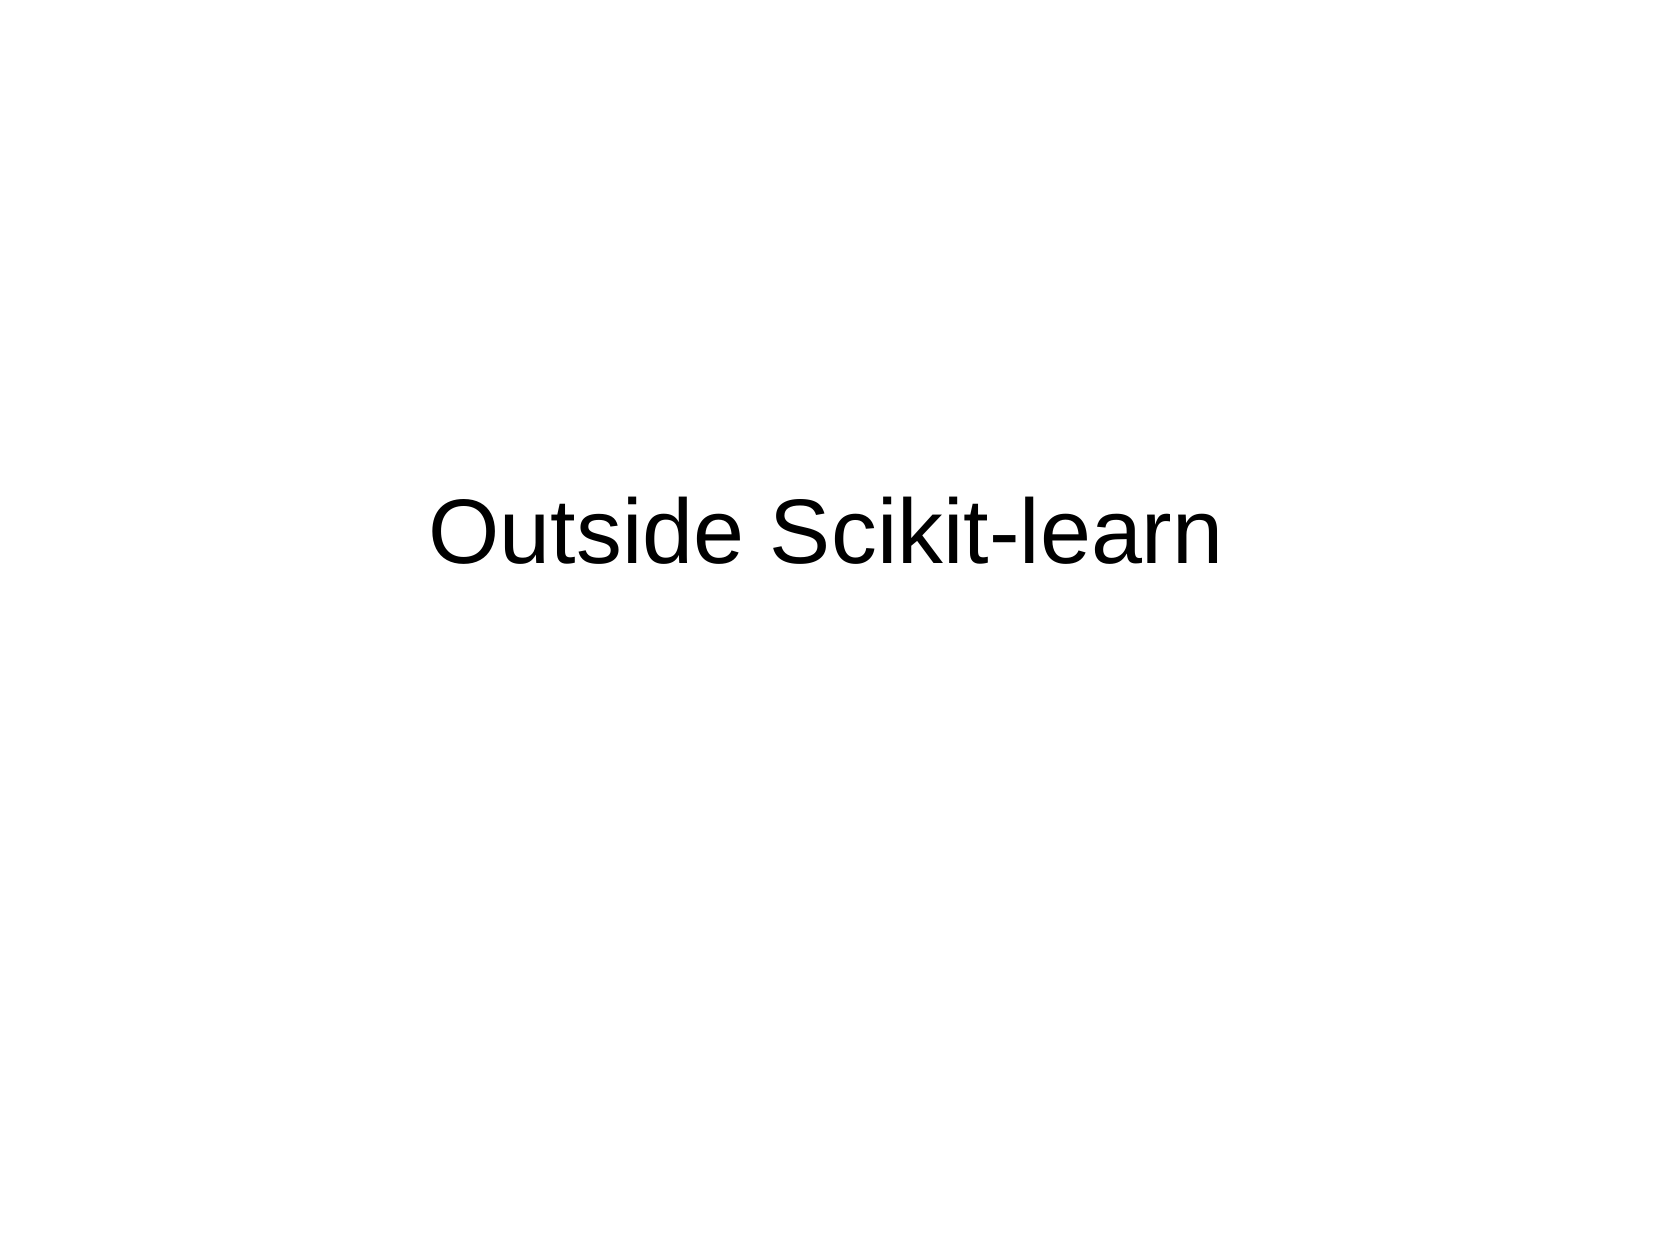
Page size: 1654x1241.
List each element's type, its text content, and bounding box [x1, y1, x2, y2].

text_box Outside Scikit-learn [82, 422, 1571, 630]
